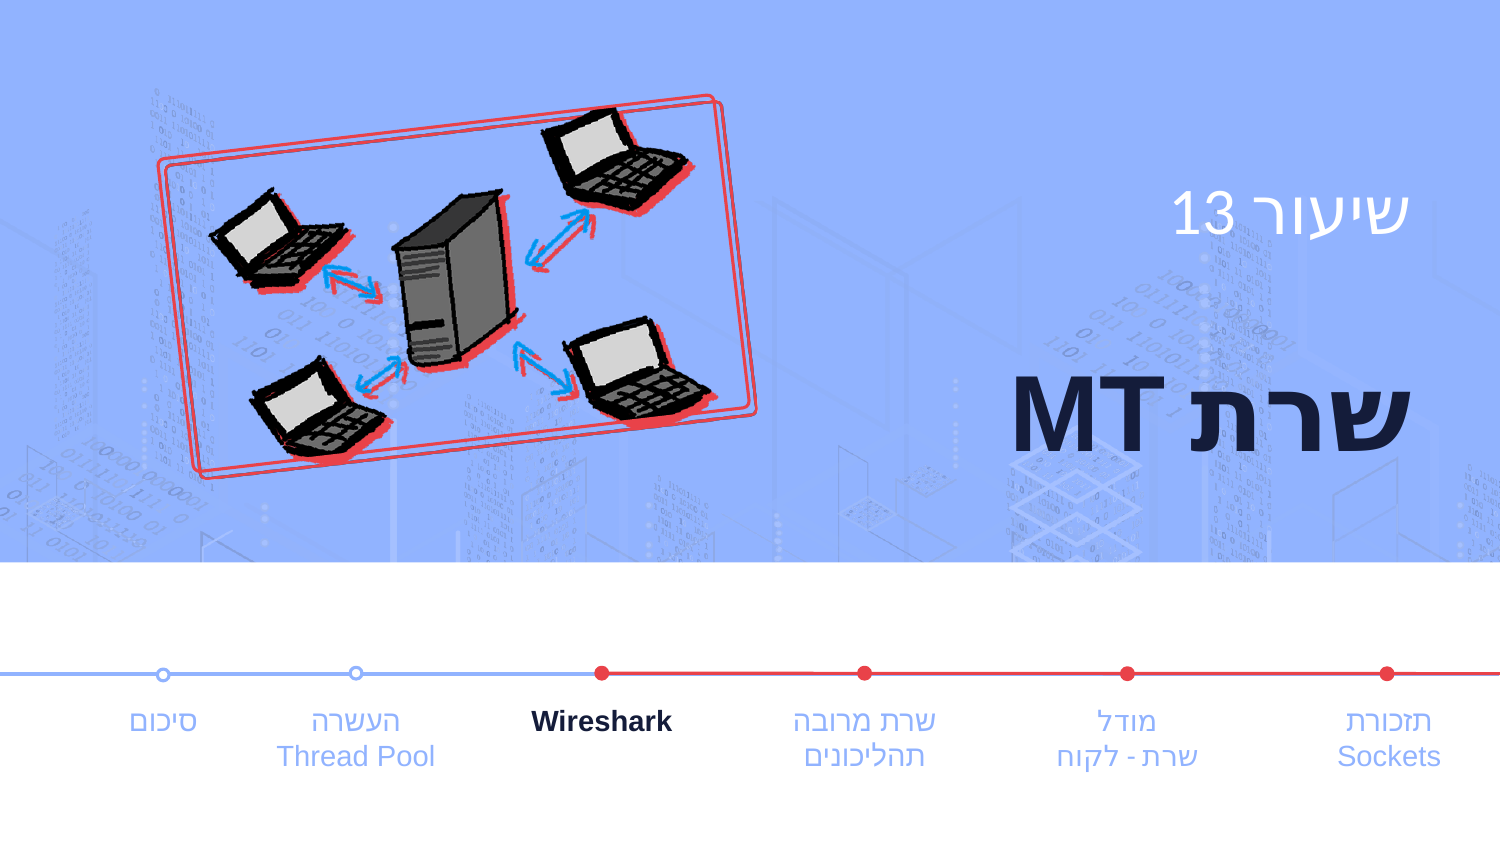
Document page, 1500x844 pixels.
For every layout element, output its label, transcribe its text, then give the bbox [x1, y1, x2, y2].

text_box [157, 669, 170, 681]
list דיברנו על בעיית ה-data race שעשויה לקרות כאשר כמה ת'רדים ניגשים למשאב משותף. הזכרנו כמה דרכים לפתרון הבעיה, ובעיקר התמקדנו ב"מניעה הדדית" ("mutual exclusion"), כלומר להגביל את הגישה למשאב המשותף ככה שרק ת'רד אחד ייגש אל המשאב ברגע נתון. אבל... בעקבות השימוש במנעולים נולדו לנו סוג חדש של בעיות – בעיות סנכרון כגון deadlock, starvation, livelock שמהן צריך להיזהר. היום נראה איך החומר של 3 השיעורים האחרונים עוזר לנו לבנות מערכת שתוכל לספק שירות בצורה יעילה ולשפר את חווית המשתמש. [0, 0, 1500, 562]
text_box שרת מרובה תהליכונים [777, 702, 952, 759]
text_box [859, 667, 870, 671]
subtitle מודל שרת - לקוח [1046, 702, 1209, 760]
picture [160, 98, 746, 469]
title שרת MT [590, 233, 1412, 473]
subtitle שיעור 13 [739, 167, 1412, 221]
text_box סיכום [82, 702, 244, 760]
text_box העשרה Thread Pool [268, 702, 444, 759]
text_box [350, 667, 362, 680]
text_box Wireshark [514, 702, 689, 759]
text_box תזכורת Sockets [1308, 702, 1471, 760]
text_box [1122, 667, 1133, 671]
text_box [1381, 667, 1393, 671]
text_box [595, 667, 608, 680]
